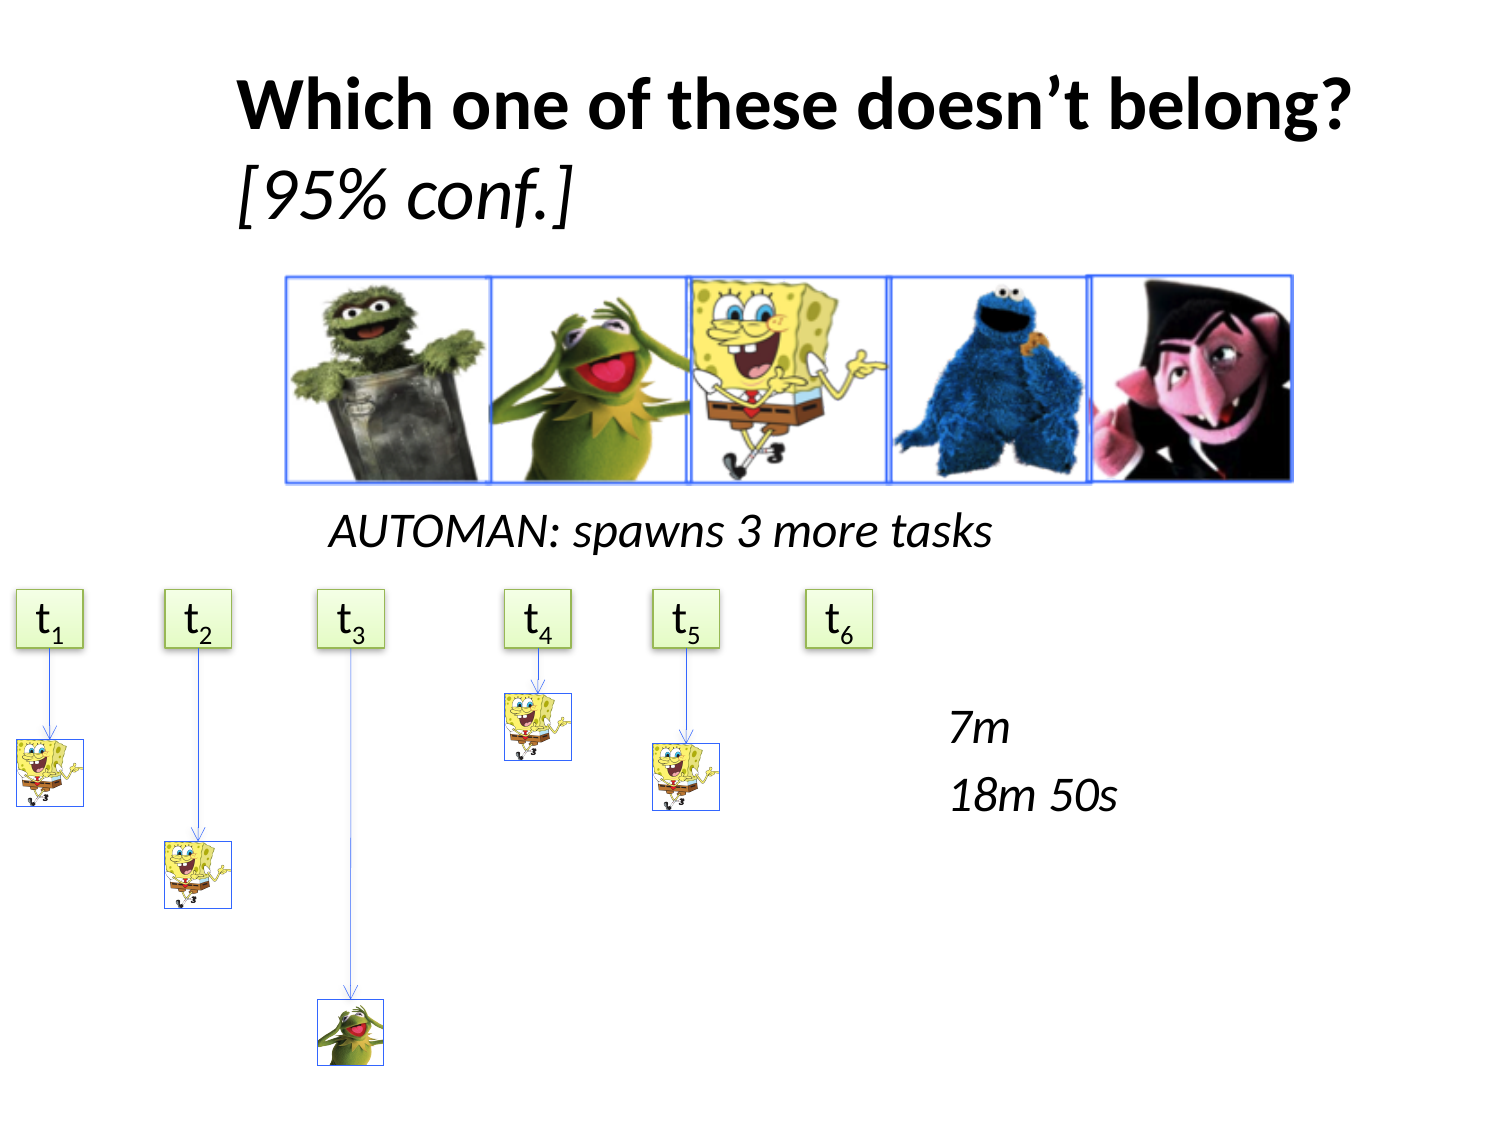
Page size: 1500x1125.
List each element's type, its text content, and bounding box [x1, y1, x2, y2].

text_box t2 [164, 589, 232, 649]
picture [164, 841, 232, 909]
text_box t4 [504, 589, 572, 649]
text_box AutoMan: spawns 3 more tasks [313, 494, 1009, 565]
picture [504, 693, 572, 761]
picture [16, 739, 84, 807]
text_box Which one of these doesn’t belong? [95% conf.] [221, 47, 1371, 243]
text_box t3 [317, 589, 385, 649]
text_box t6 [805, 589, 873, 649]
picture [283, 273, 1294, 486]
text_box t1 [16, 589, 84, 649]
picture [652, 743, 720, 811]
picture [317, 999, 384, 1066]
text_box 18m 50s [947, 761, 1119, 822]
text_box 7m [946, 693, 1012, 754]
text_box t5 [652, 589, 720, 649]
